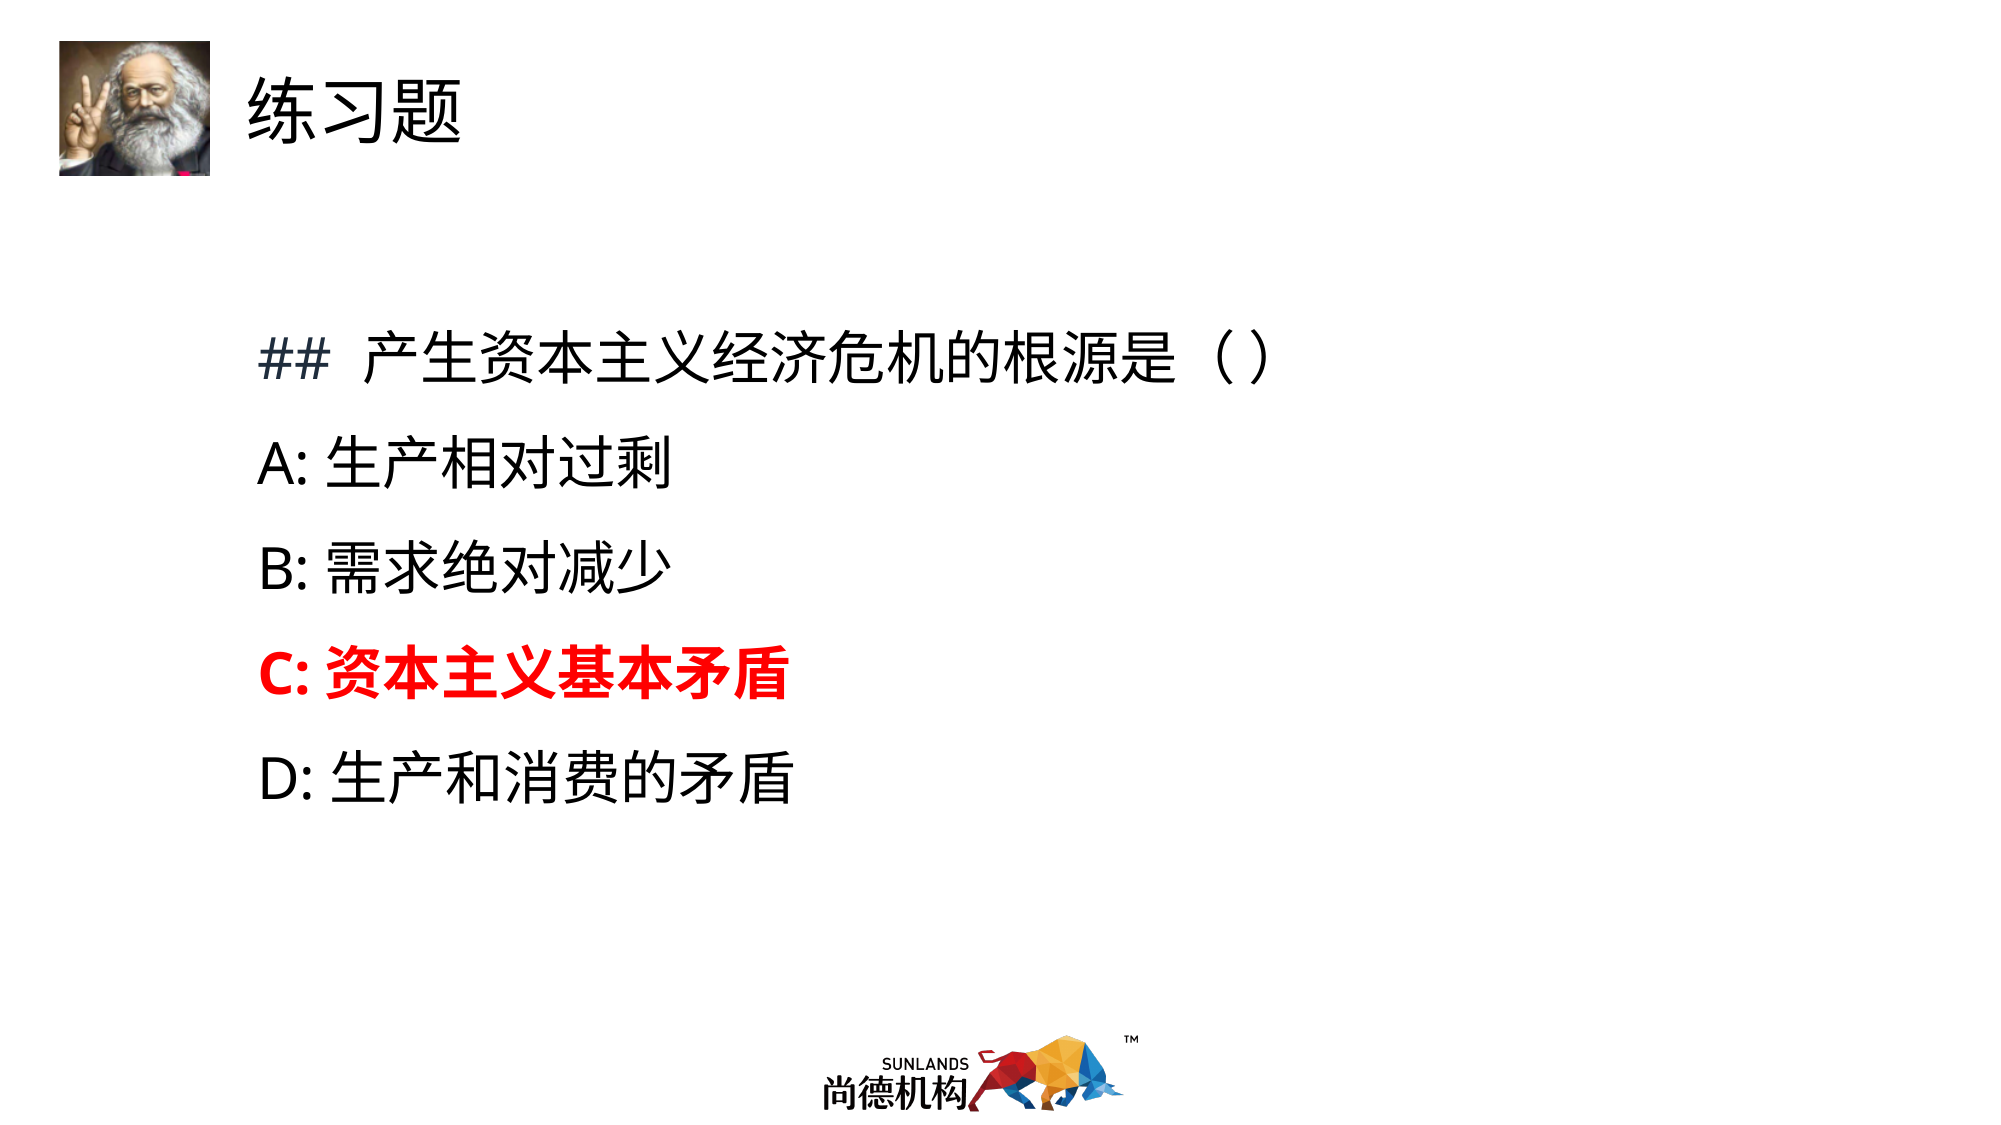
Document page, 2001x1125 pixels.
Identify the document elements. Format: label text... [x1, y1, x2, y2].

text_box ## 产生资本主义经济危机的根源是（ ） A:生产相对过剩 B:需求绝对减少 C:资本主义基本矛盾 D:生产和消费的矛盾 [242, 278, 1357, 819]
picture [59, 41, 210, 176]
picture [642, 861, 1320, 1125]
